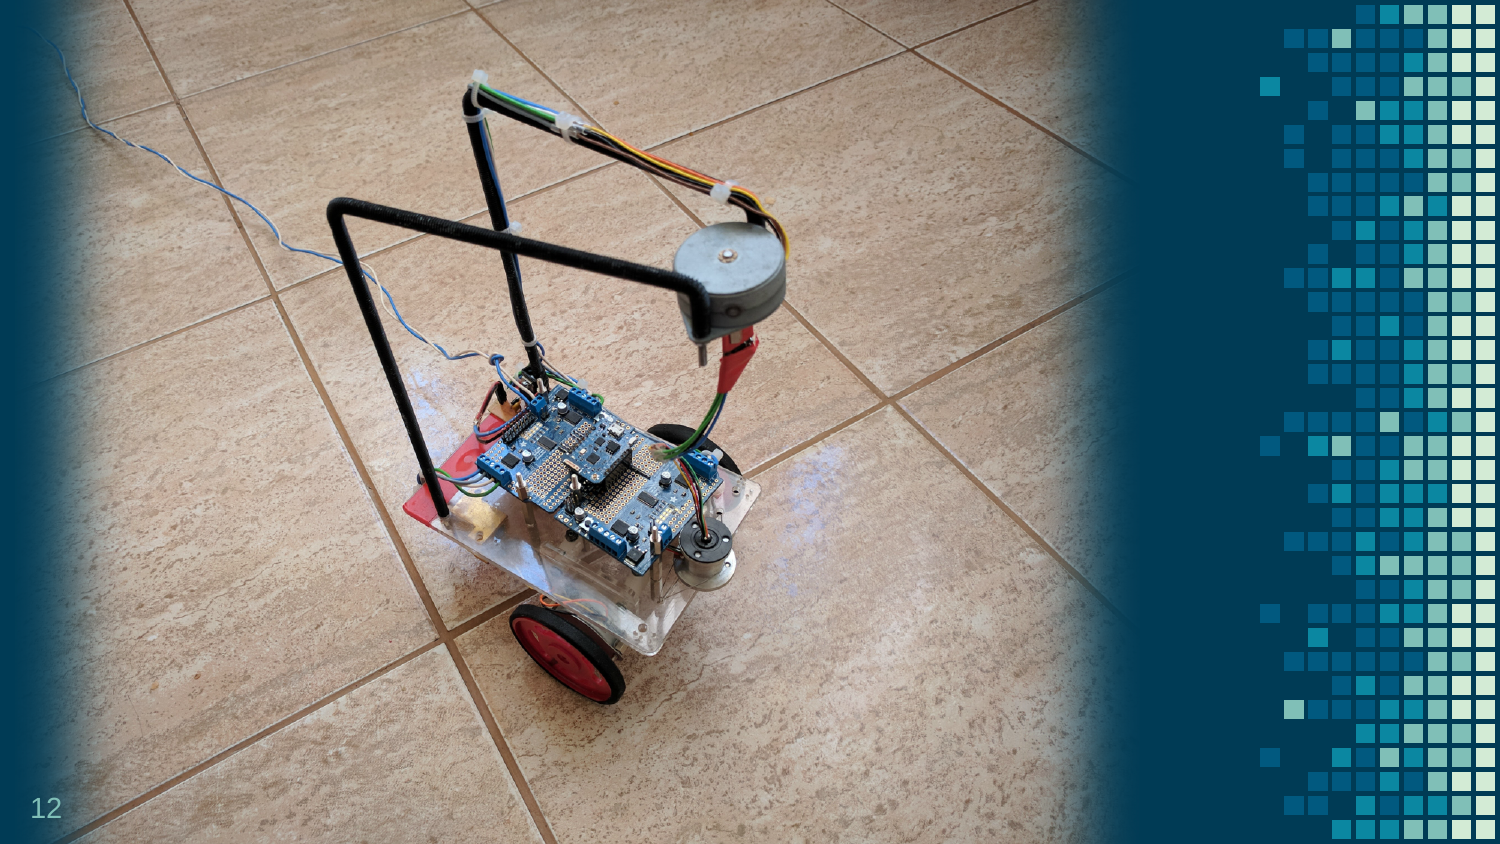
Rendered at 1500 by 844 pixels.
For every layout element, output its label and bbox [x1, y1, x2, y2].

picture [25, 0, 1130, 844]
